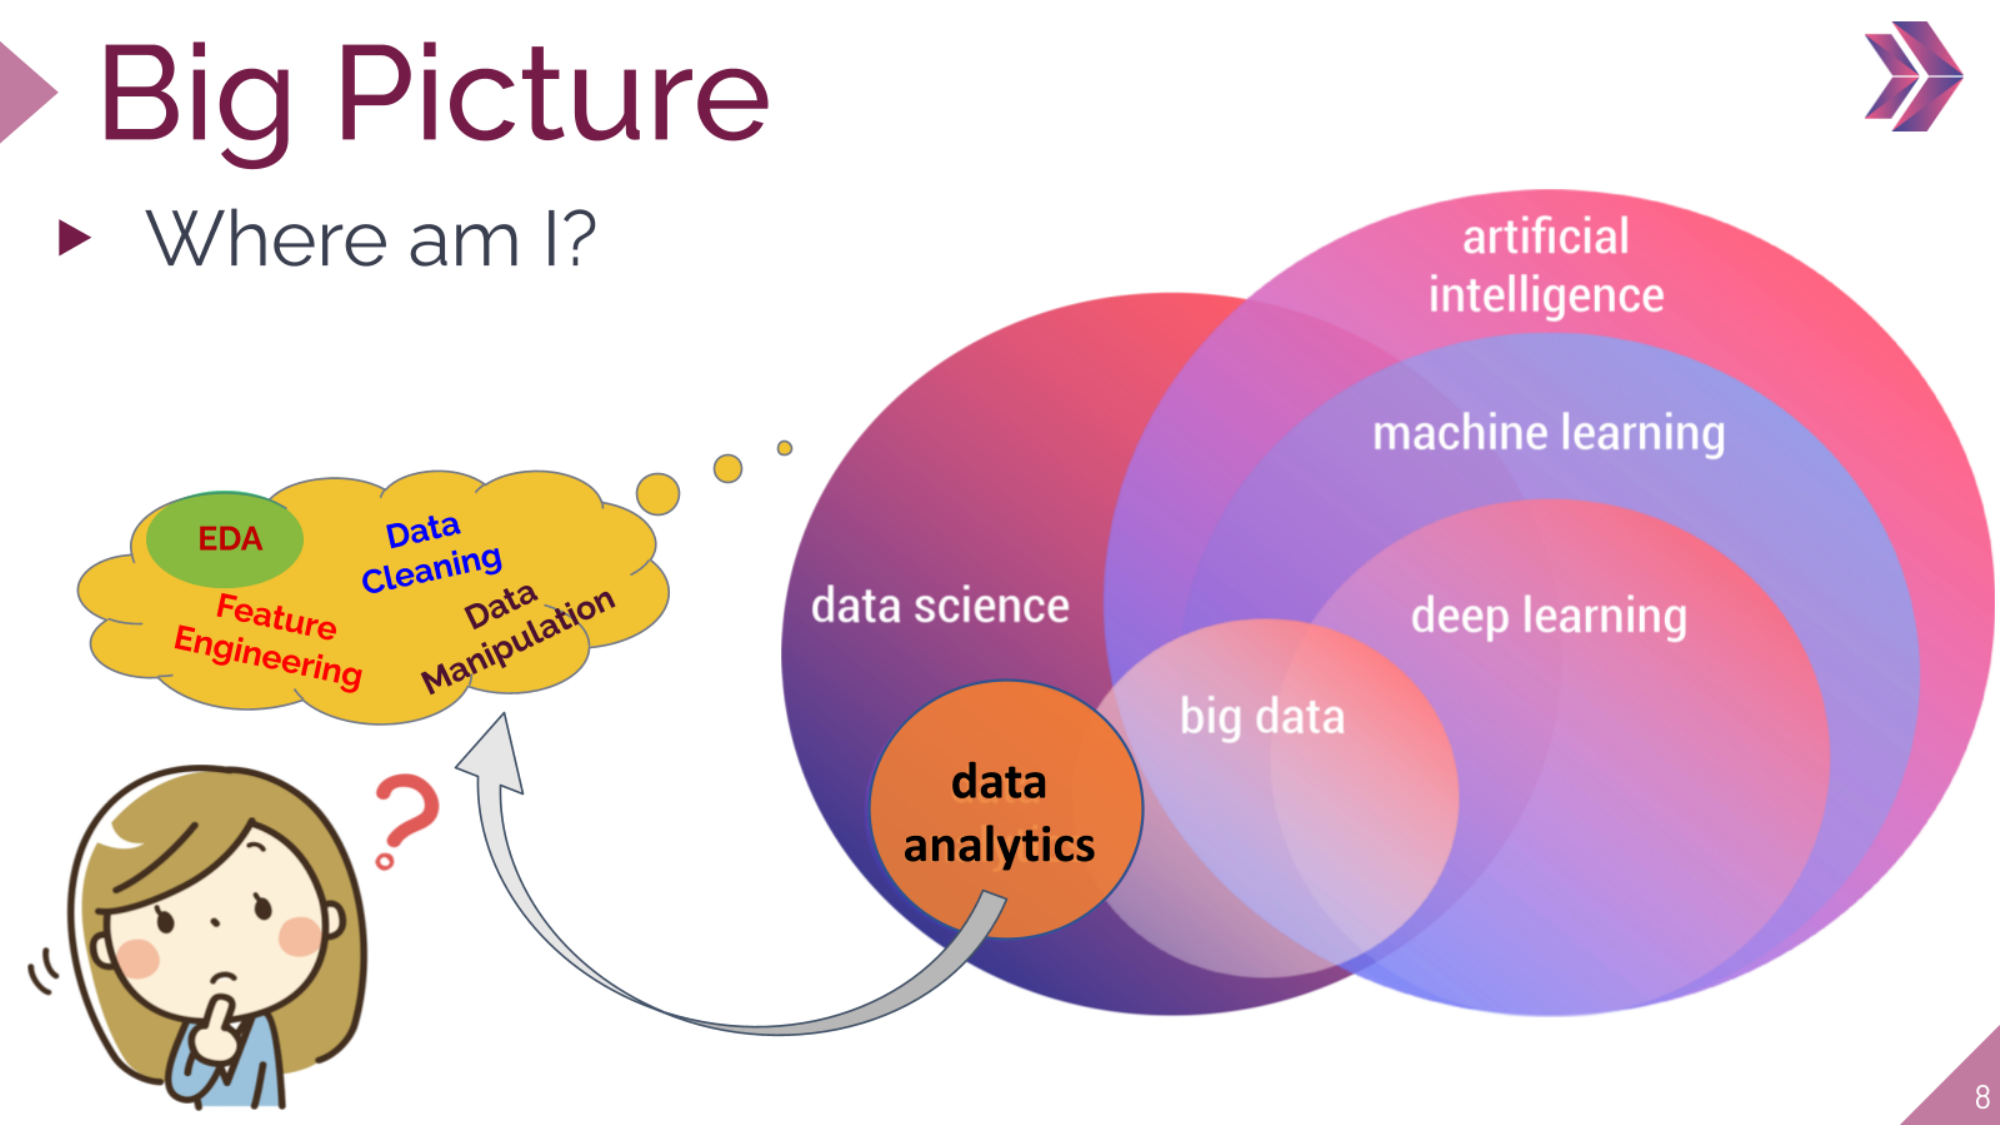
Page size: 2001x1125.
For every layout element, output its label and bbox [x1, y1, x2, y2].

list [0, 0, 2000, 1125]
